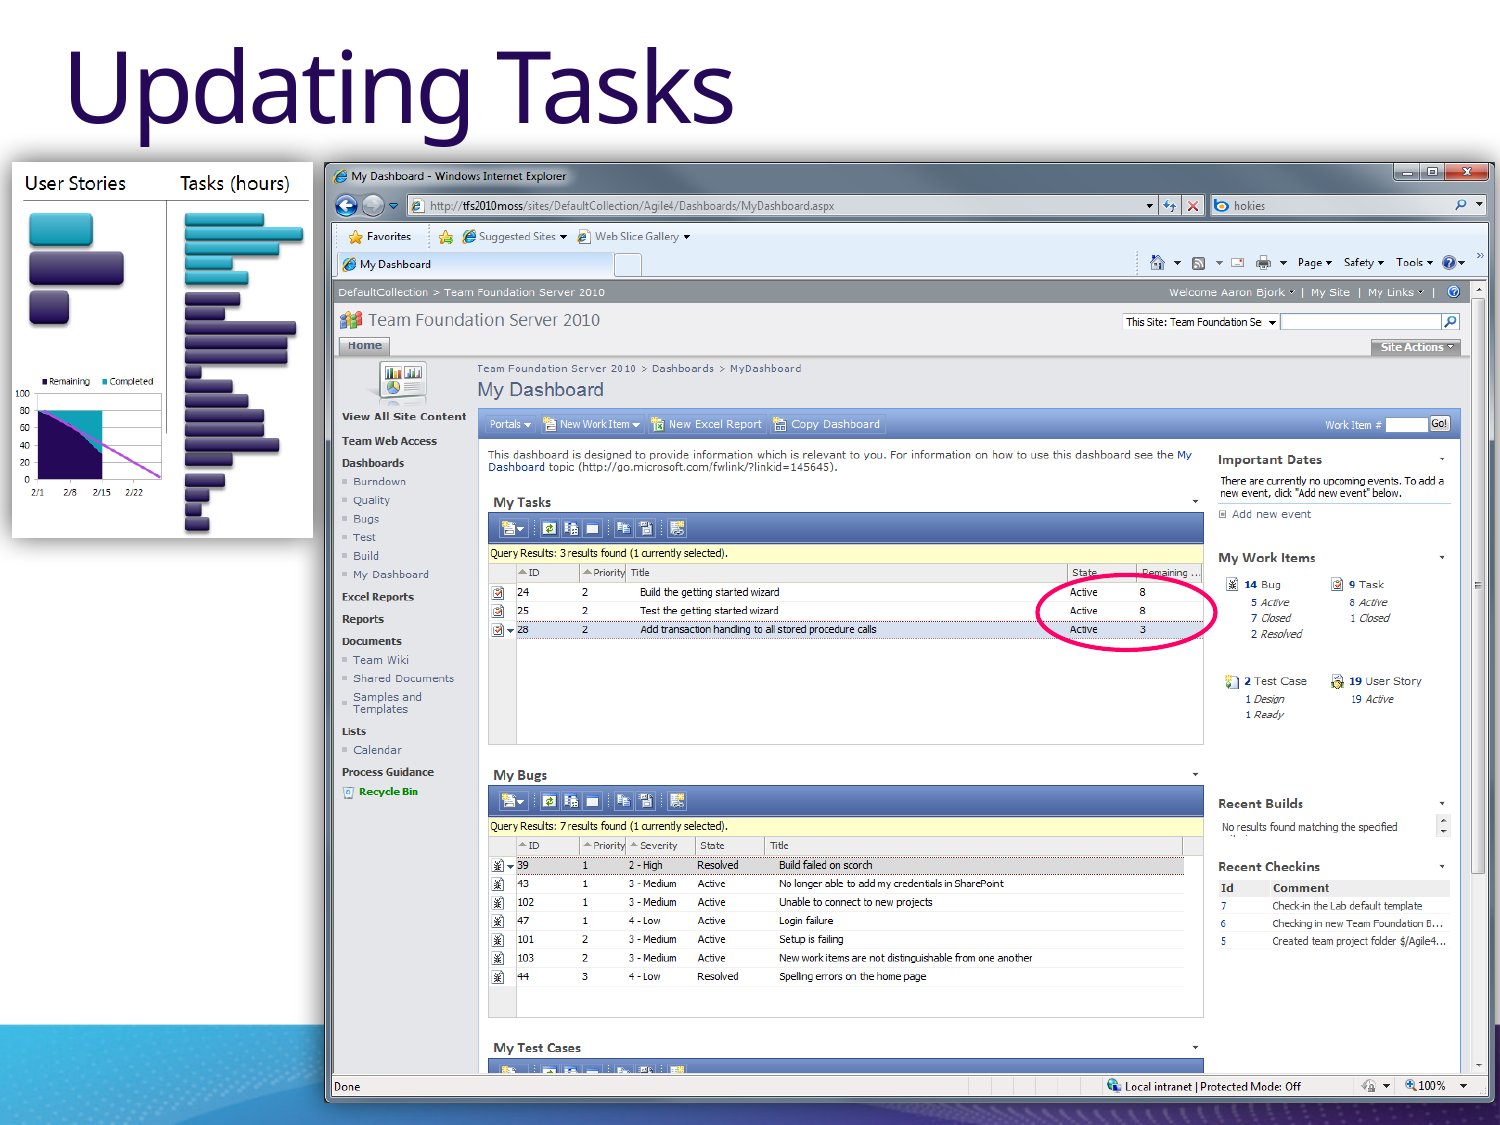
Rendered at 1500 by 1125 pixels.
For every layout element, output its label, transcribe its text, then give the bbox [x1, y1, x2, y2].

picture [0, 0, 1500, 1125]
title Updating Tasks [62, 37, 1438, 147]
